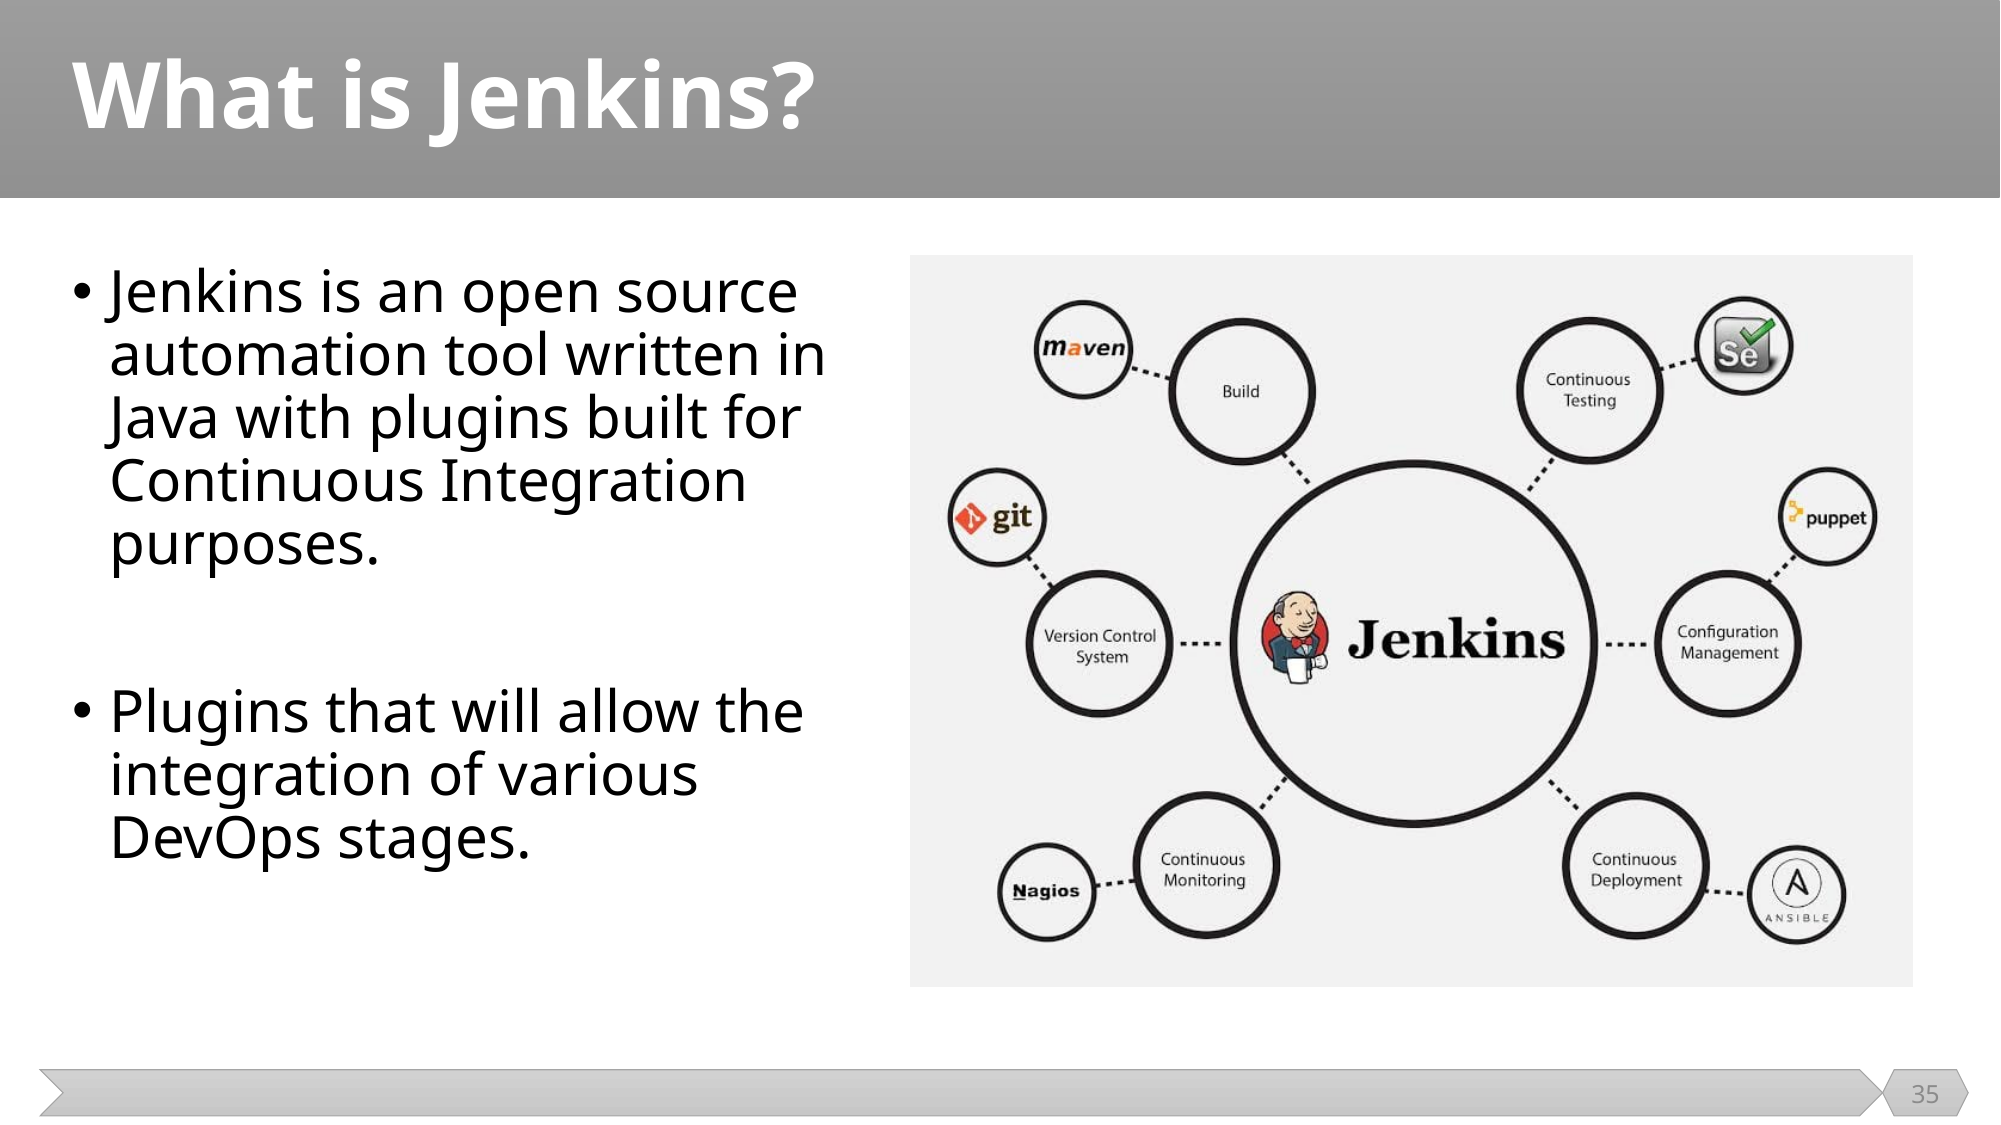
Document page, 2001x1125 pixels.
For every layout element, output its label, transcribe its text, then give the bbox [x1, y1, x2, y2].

list Jenkins is an open source automation tool written in Java with plugins built for Continuous Integration purposes. Plugins that will allow the integration of various DevOps stages. [56, 255, 899, 1010]
title What is Jenkins? [56, 0, 1969, 199]
picture [910, 255, 1913, 987]
slide_number 35 [1882, 1065, 1969, 1125]
